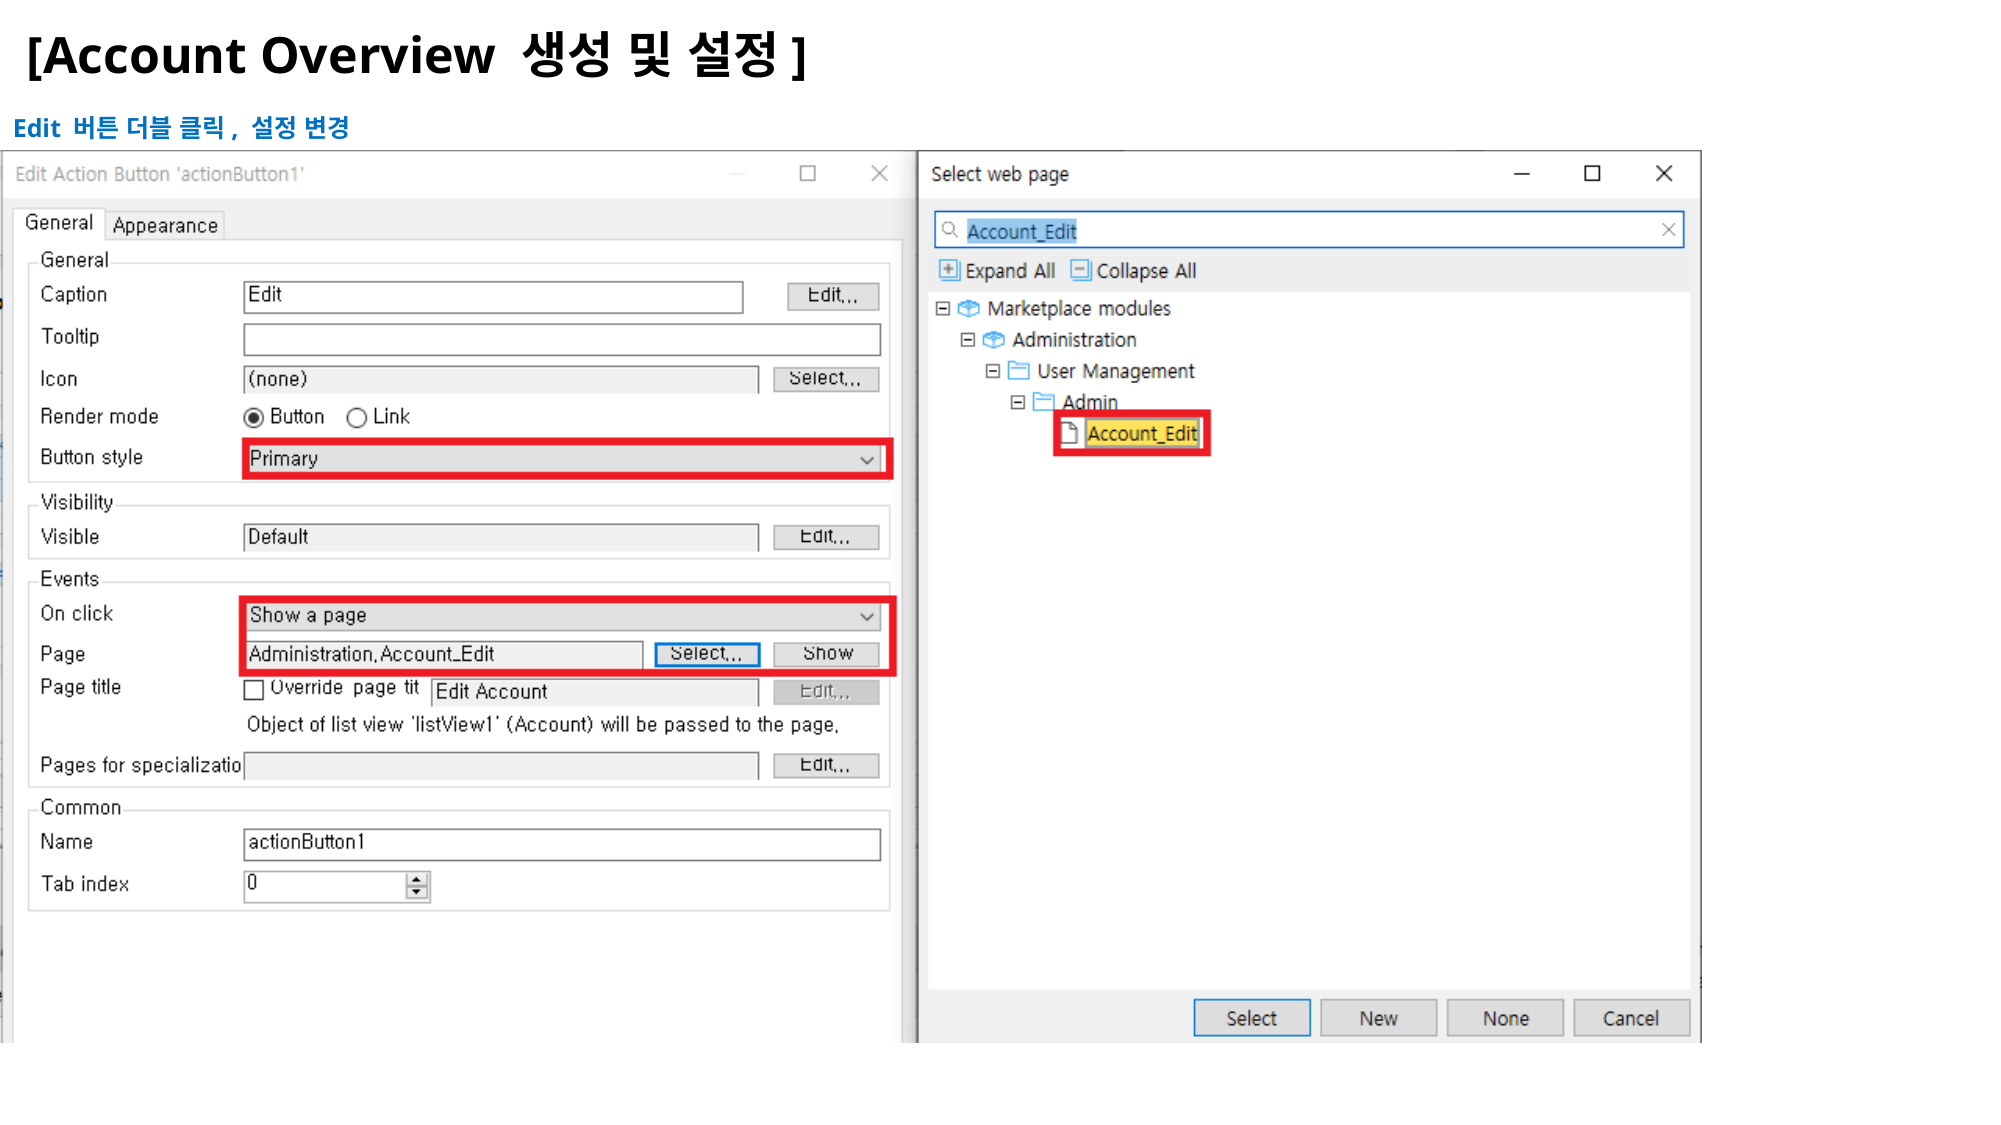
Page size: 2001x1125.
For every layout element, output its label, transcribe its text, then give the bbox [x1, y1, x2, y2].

picture [0, 150, 1702, 1043]
text_box Edit 버튼 더블 클릭, 설정 변경 [0, 105, 978, 150]
text_box [Account Overview 생성 및 설정] [11, 15, 823, 91]
